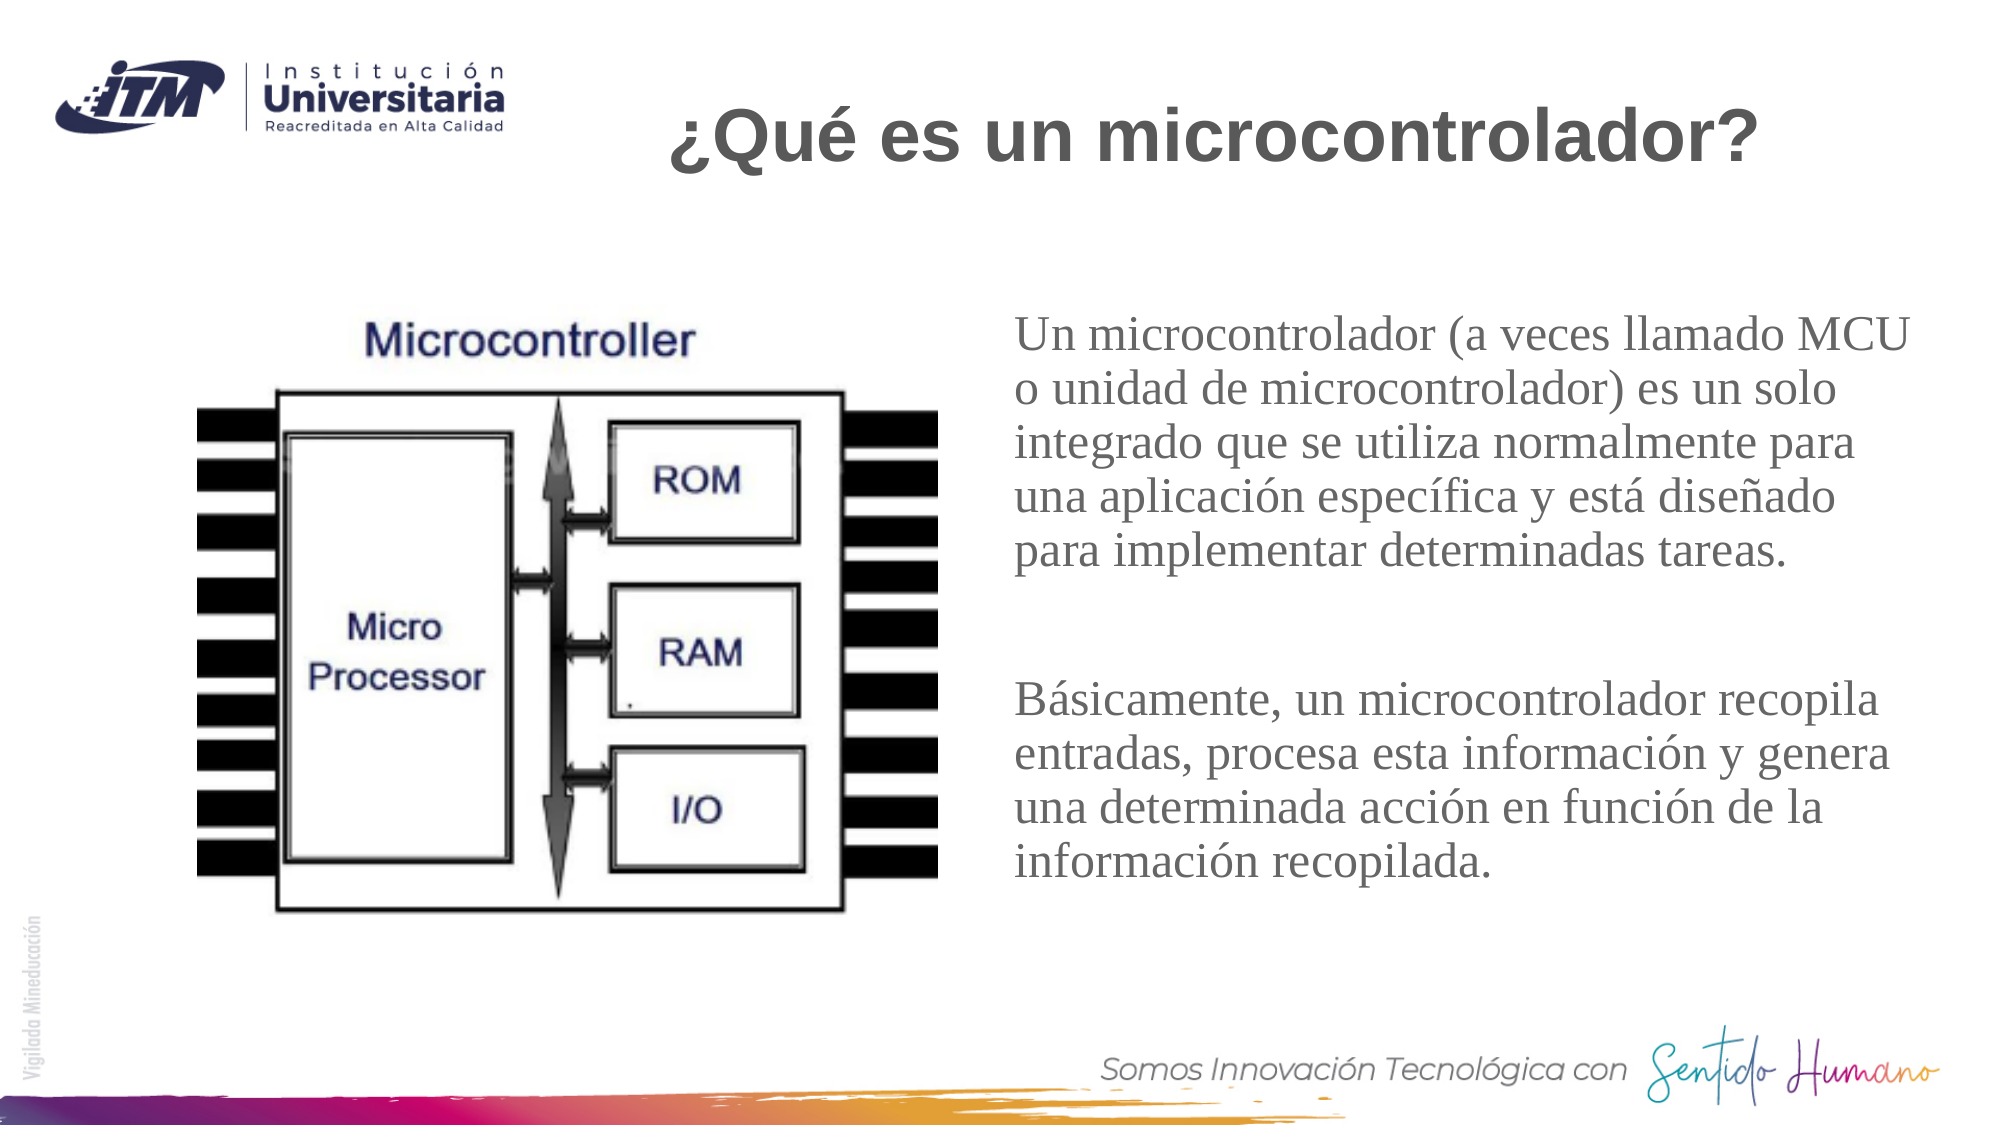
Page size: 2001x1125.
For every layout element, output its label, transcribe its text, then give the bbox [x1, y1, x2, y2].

picture [0, 0, 2001, 1125]
list Un microcontrolador (a veces llamado MCU o unidad de microcontrolador) es un solo integrado que se utiliza normalmente para una aplicación específica y está diseñado para implementar determinadas tareas. Básicamente, un microcontrolador recopila entradas, procesa esta información y genera una determinada acción en función de la información recopilada. [999, 299, 1935, 933]
title ¿Qué es un microcontrolador? [567, 67, 1863, 207]
